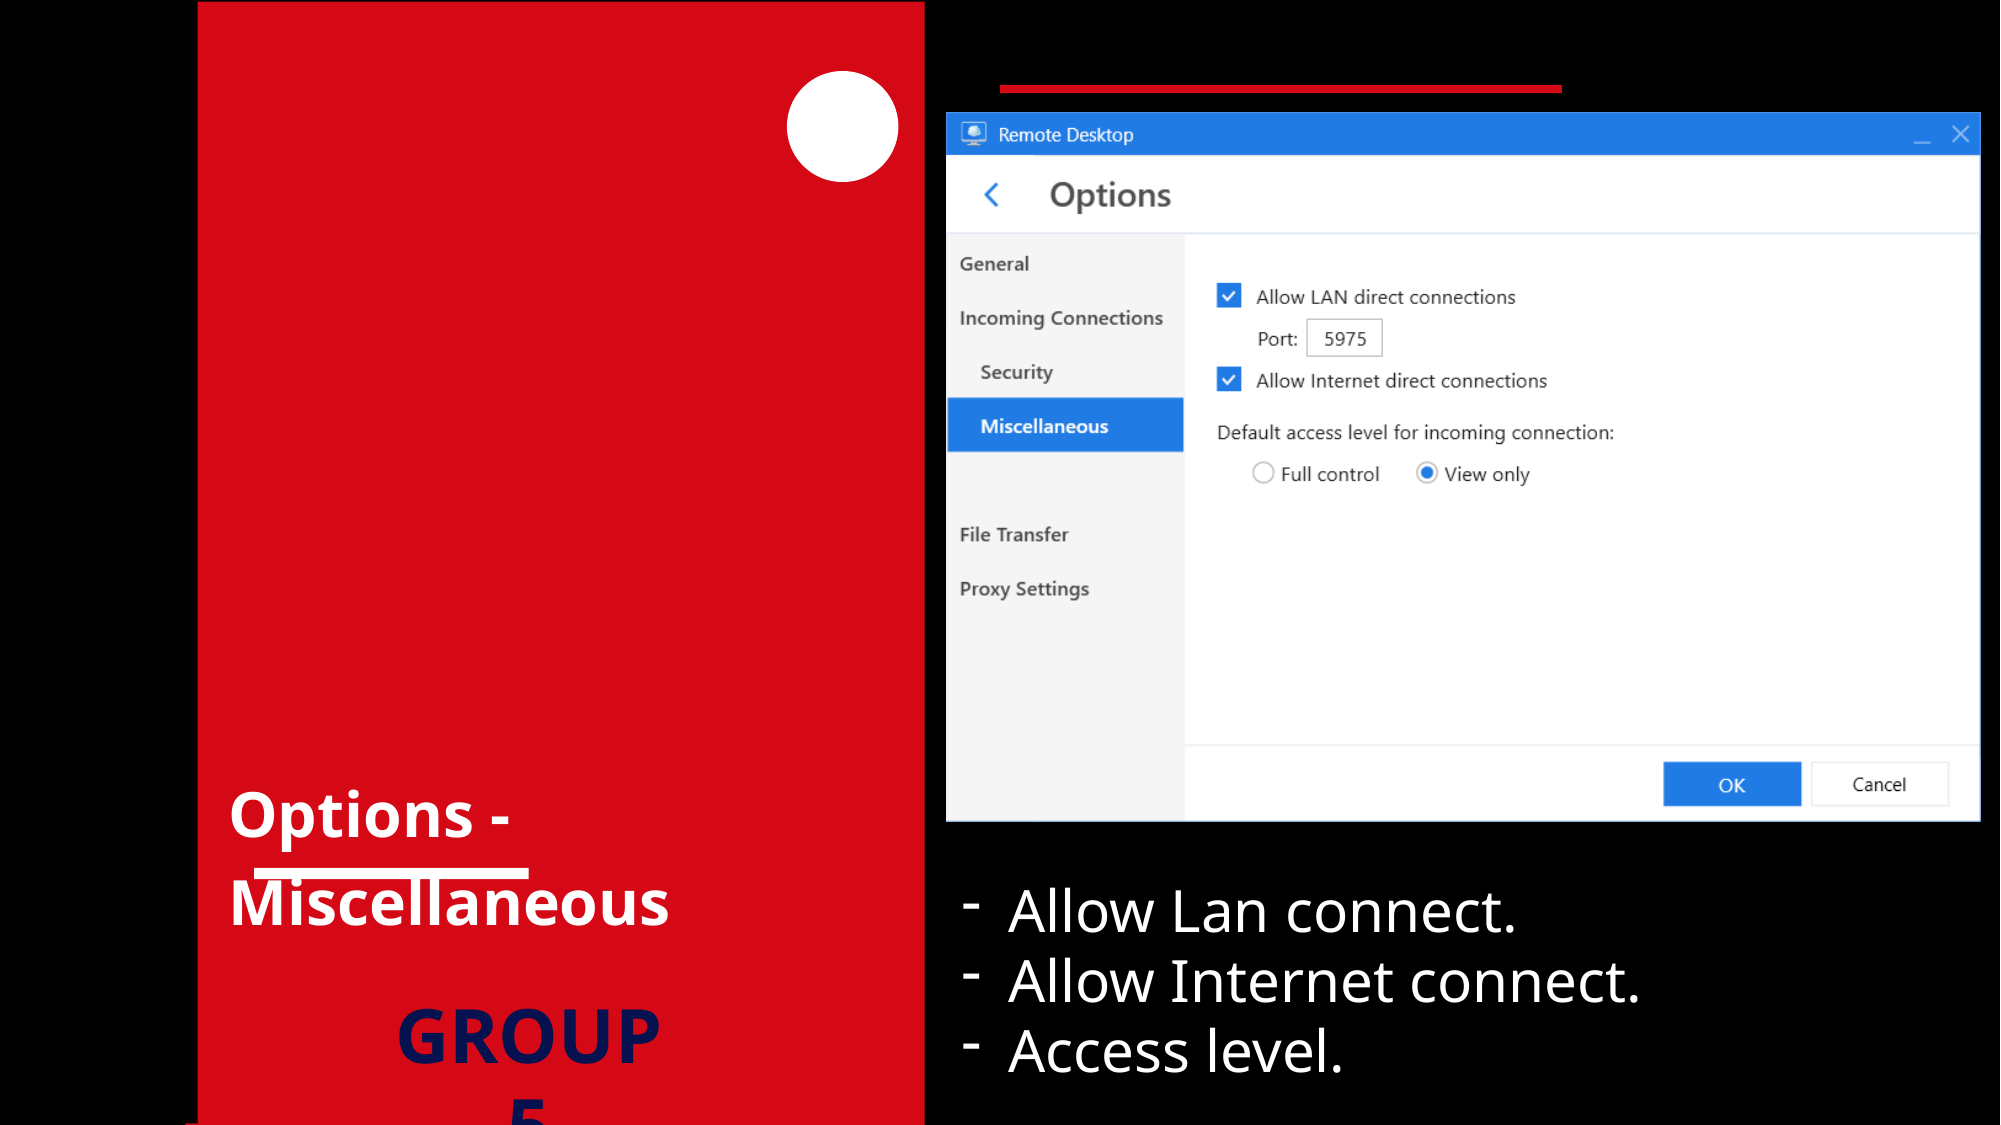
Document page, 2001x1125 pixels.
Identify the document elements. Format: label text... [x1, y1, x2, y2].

picture [946, 112, 1982, 823]
text_box Allow Lan connect. Allow Internet connect. Access level. [946, 867, 1815, 1092]
text_box [0, 0, 200, 1125]
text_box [786, 70, 899, 183]
text_box [254, 867, 529, 880]
text_box [999, 84, 1562, 94]
text_box [200, 1, 925, 1125]
text_box GROUP 5 [361, 980, 696, 1125]
text_box Options - Miscellaneous [228, 762, 925, 938]
